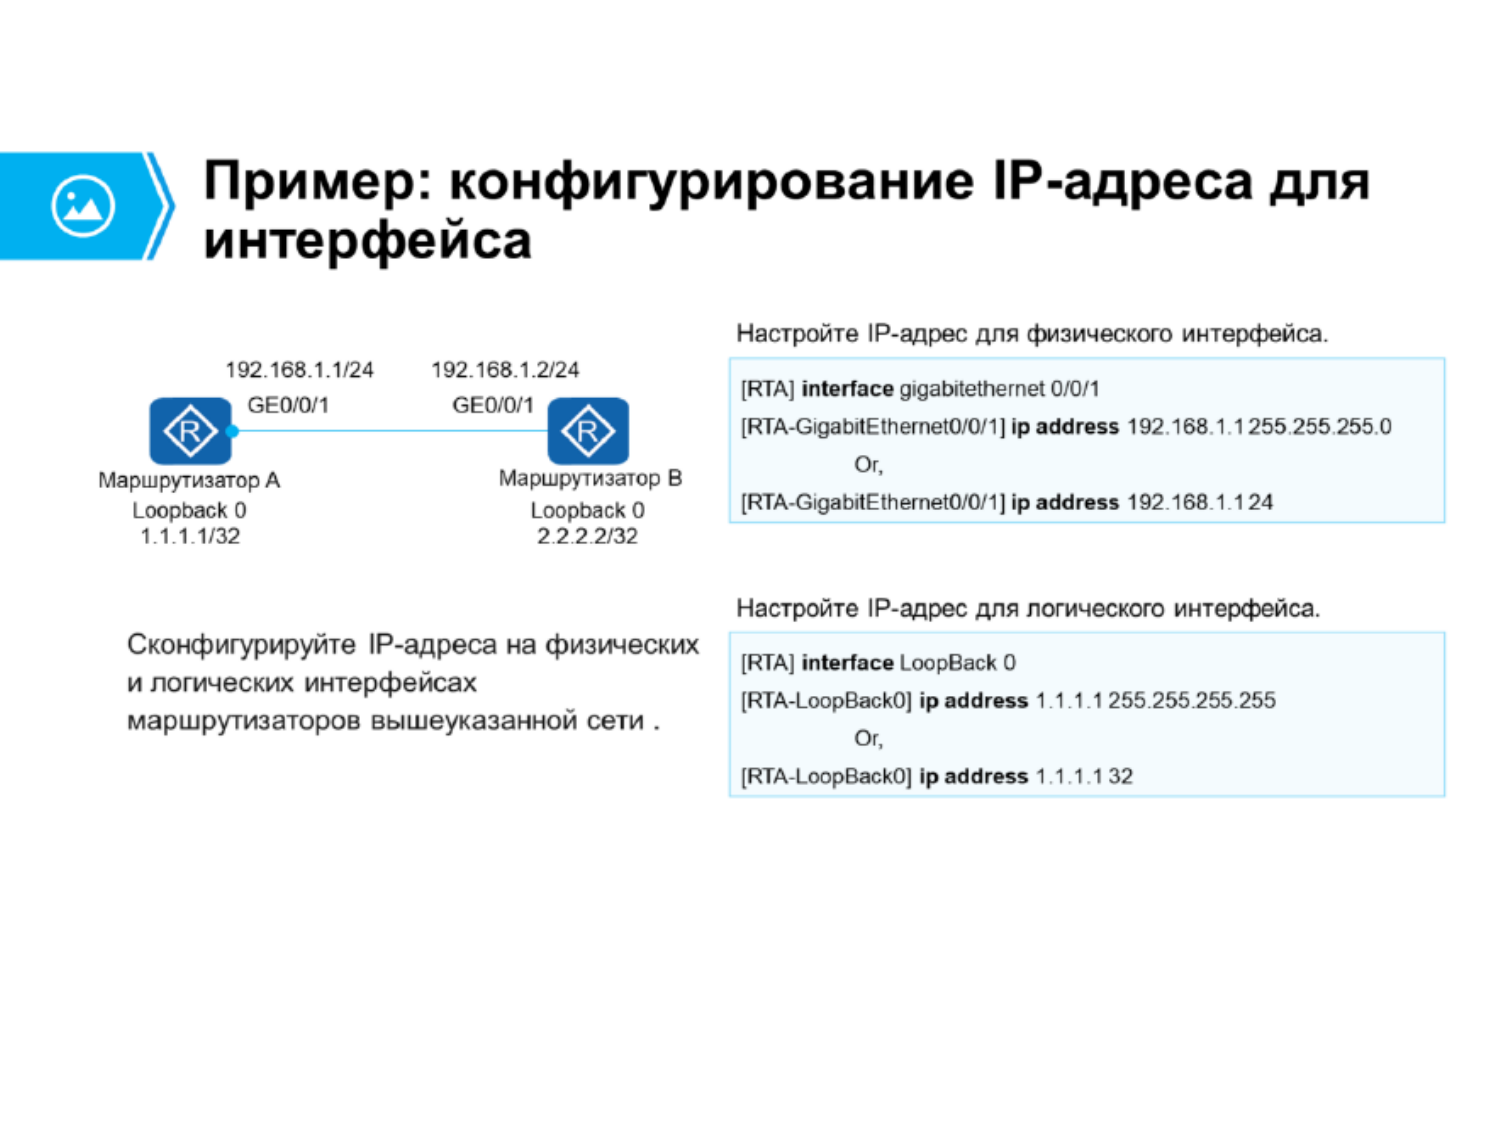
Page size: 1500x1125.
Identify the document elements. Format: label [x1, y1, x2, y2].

list [0, 123, 1500, 914]
